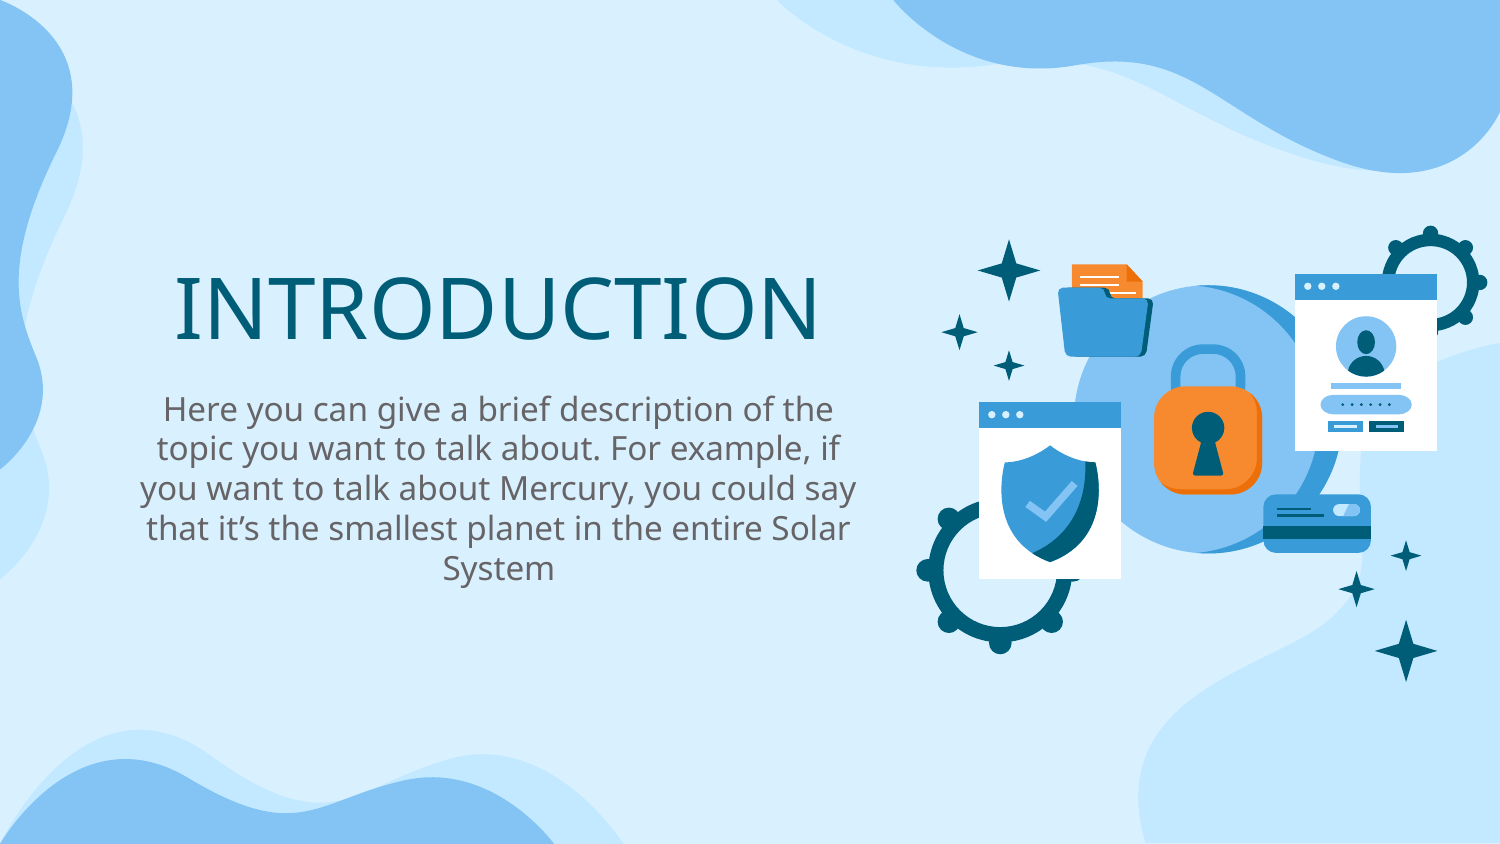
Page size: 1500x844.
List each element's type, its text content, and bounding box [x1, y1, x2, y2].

title INTRODUCTION [118, 238, 880, 372]
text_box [916, 225, 1488, 683]
subtitle Here you can give a brief description of the topic you want to talk about. For example, if you want to talk about Mercury, you could say that it’s the smallest planet in the entire Solar System [118, 372, 880, 605]
